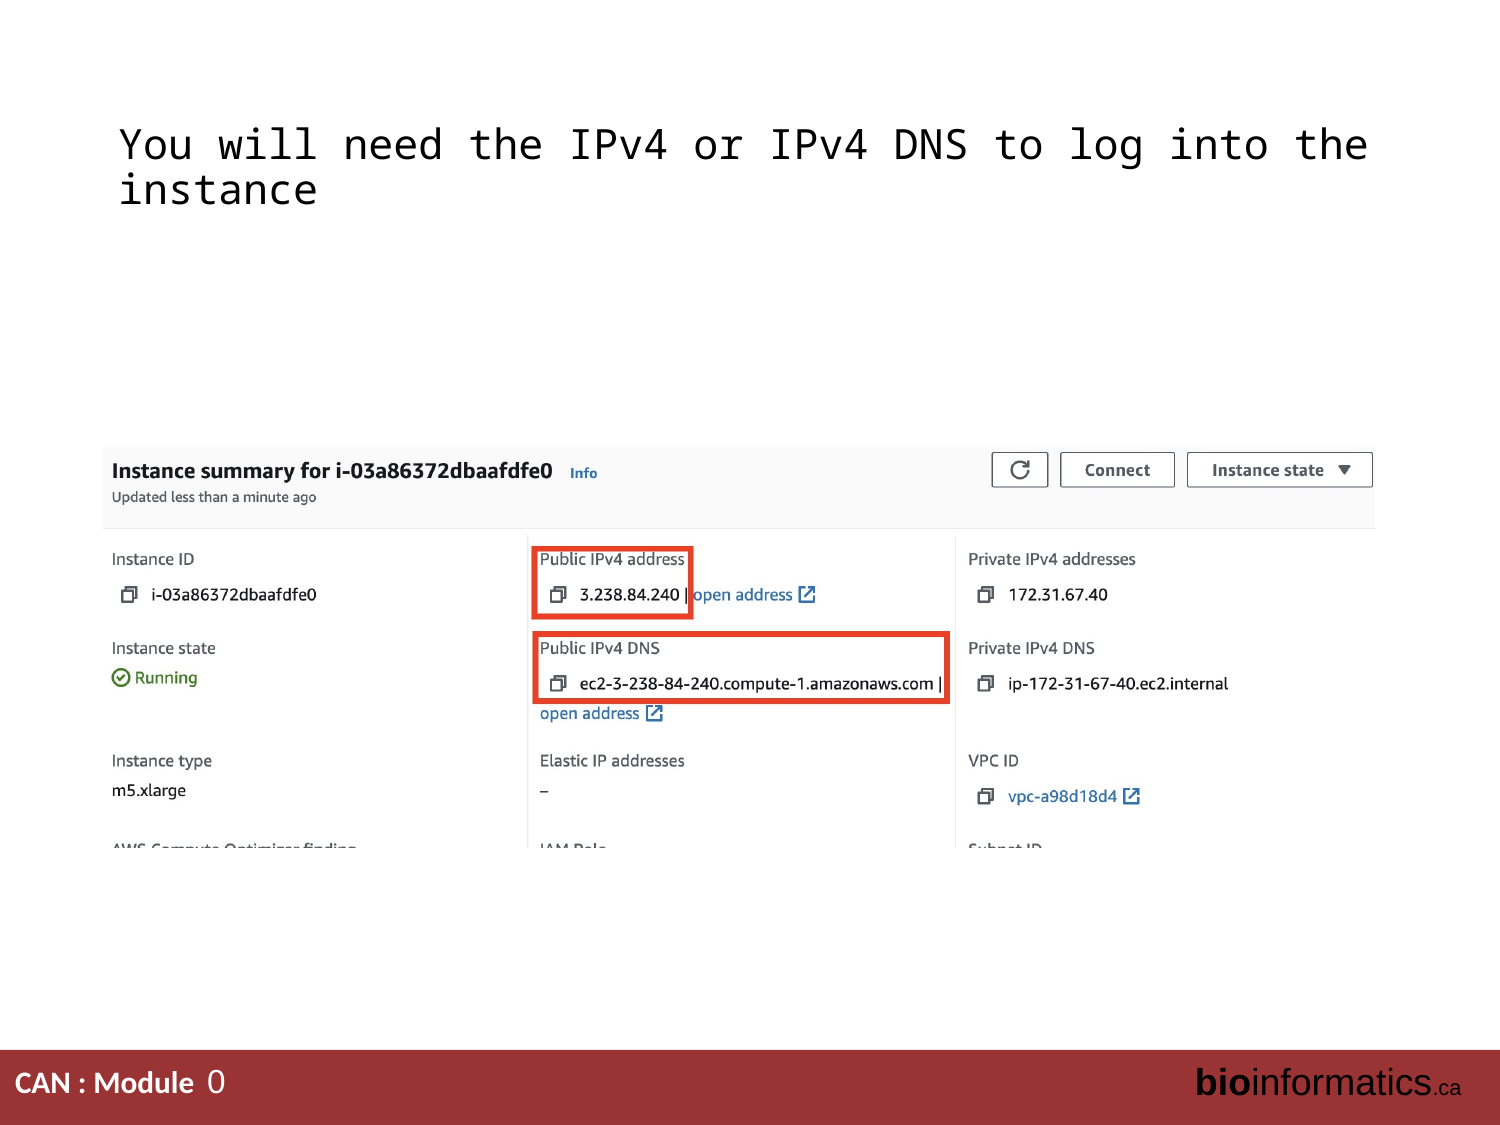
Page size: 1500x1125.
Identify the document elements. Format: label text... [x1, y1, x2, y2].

picture [102, 446, 1375, 848]
title You will need the IPv4 or IPv4 DNS to log into the instance [103, 59, 1397, 278]
